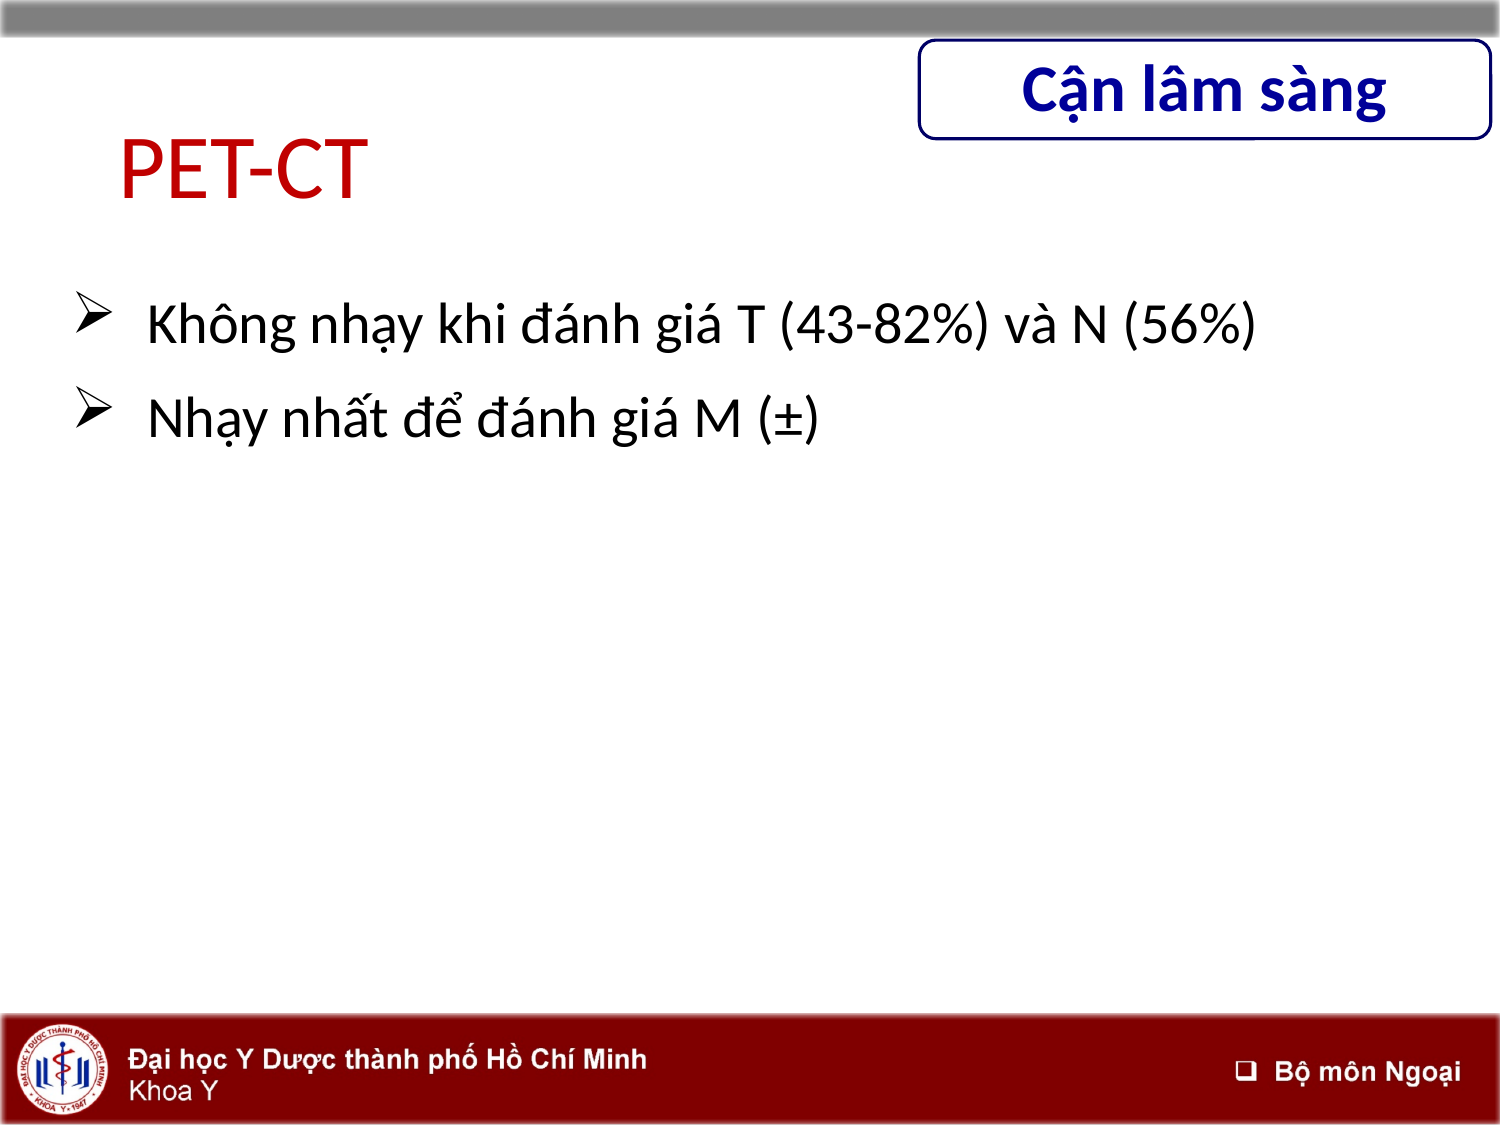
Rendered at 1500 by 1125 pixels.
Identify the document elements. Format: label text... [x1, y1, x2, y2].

picture [6, 1019, 1496, 1120]
text_box Cận lâm sàng [919, 40, 1491, 139]
list Không nhạy khi đánh giá T (43-82%) và N (56%) Nhạy nhất để đánh giá M (±) [56, 277, 1444, 975]
title PET-CT [103, 59, 1397, 277]
